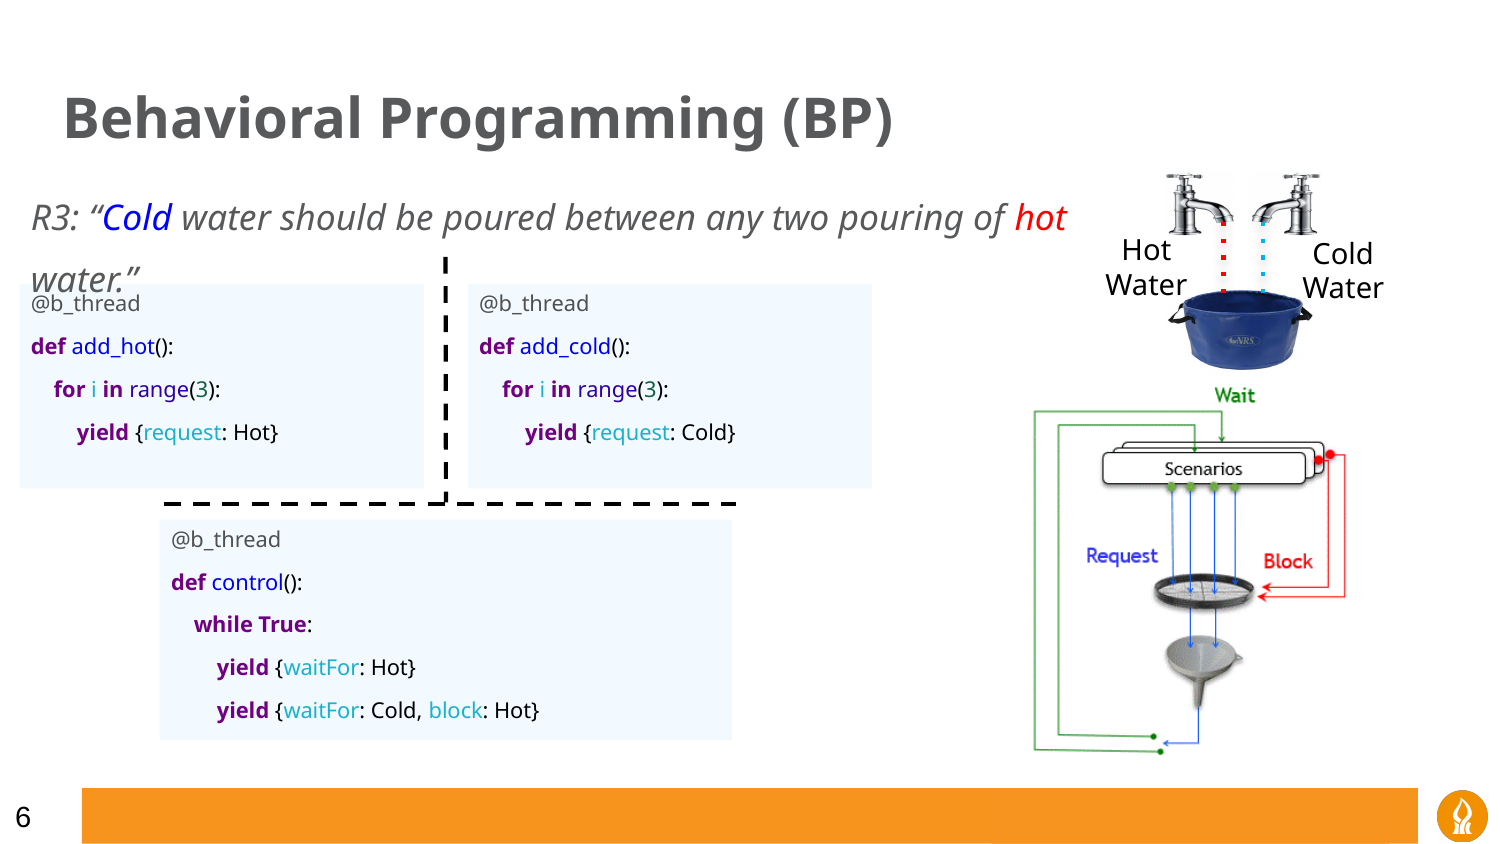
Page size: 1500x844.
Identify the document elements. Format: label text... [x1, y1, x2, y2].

picture [1023, 268, 1358, 763]
text_box Cold Water [1286, 227, 1400, 313]
list R3: “Cold water should be poured between any two pouring of hot water.” [19, 170, 1148, 417]
picture [1250, 171, 1322, 236]
picture [1430, 790, 1488, 842]
picture [1163, 171, 1235, 236]
list @b_thread def add_hot(): for i in range(3): yield {request: Hot} [19, 417, 424, 489]
slide_number ‹#› [0, 783, 90, 844]
text_box Hot Water [1148, 223, 1203, 309]
list @b_thread def add_cold(): for i in range(3): yield {request: Cold} [467, 417, 873, 489]
list @b_thread def control(): while True: yield {waitFor: Hot} yield {waitFor: Cold, block: Hot} [159, 519, 732, 740]
title Behavioral Programming (BP) [51, 72, 1449, 167]
